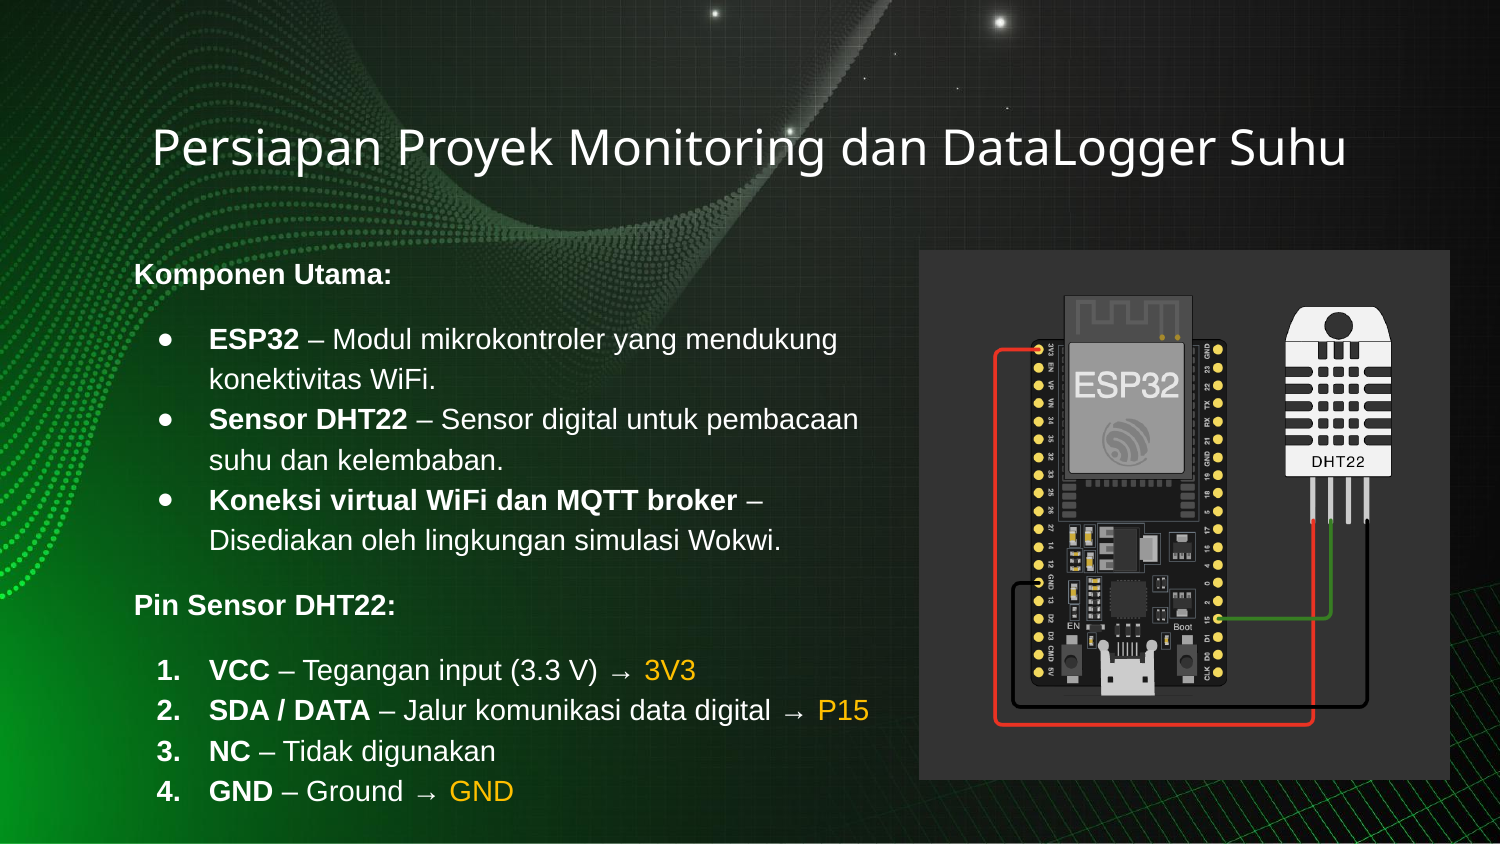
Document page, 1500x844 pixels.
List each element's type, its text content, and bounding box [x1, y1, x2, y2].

title Persiapan Proyek Monitoring dan DataLogger Suhu [118, 90, 1382, 208]
list Komponen Utama: ESP32 – Modul mikrokontroler yang mendukung konektivitas WiFi. Sensor DHT22 – Sensor digital untuk pembacaan suhu dan kelembaban. Koneksi virtual WiFi dan MQTT broker – Disediakan oleh lingkungan simulasi Wokwi. Pin Sensor DHT22: VCC – Tegangan input (3.3 V) → 3V3 SDA / DATA – Jalur komunikasi data digital → P15 NC – Tidak digunakan GND – Ground → GND [118, 242, 920, 788]
picture [0, 0, 1500, 844]
